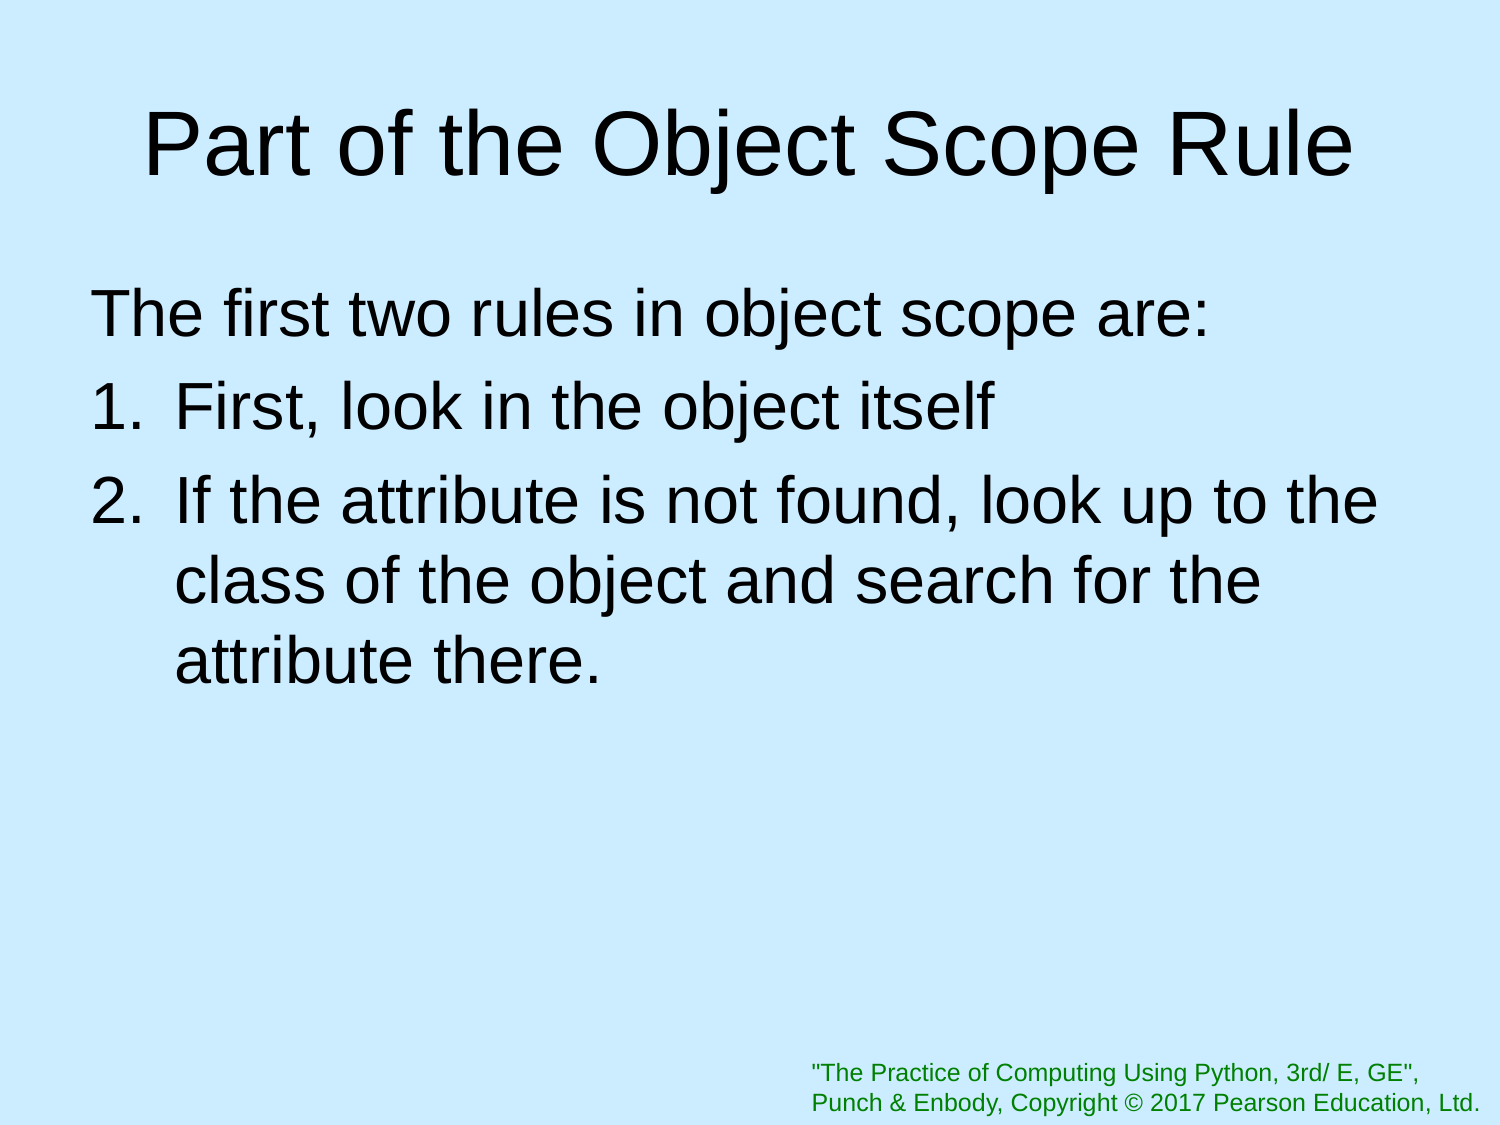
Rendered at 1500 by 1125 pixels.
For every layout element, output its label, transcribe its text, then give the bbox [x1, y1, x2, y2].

list The first two rules in object scope are: First, look in the object itself If the attribute is not found, look up to the class of the object and search for the attribute there. [75, 262, 1425, 1005]
title Part of the Object Scope Rule [75, 45, 1425, 233]
